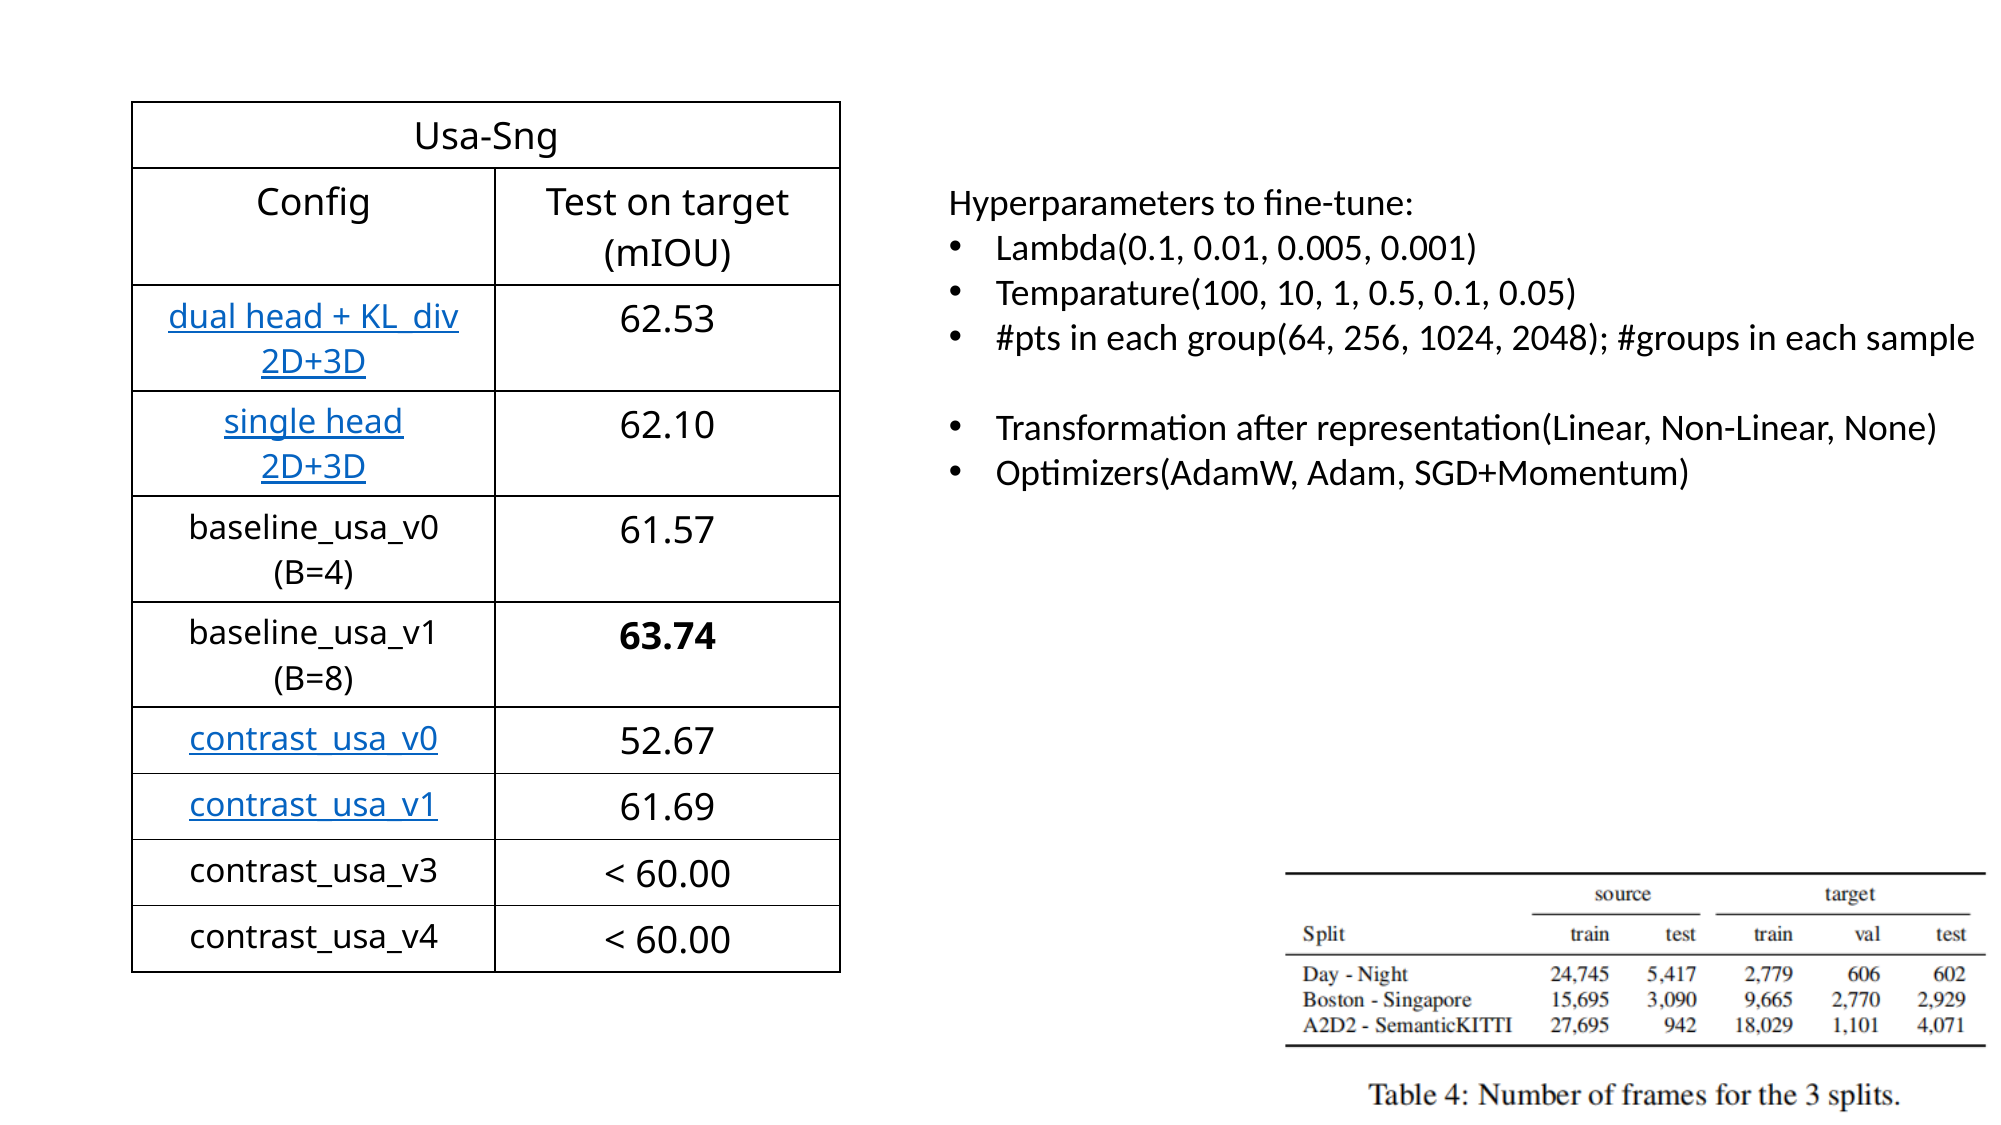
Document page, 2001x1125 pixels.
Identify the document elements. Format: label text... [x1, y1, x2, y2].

table_cell 63.74 [496, 603, 839, 706]
table_cell < 60.00 [496, 840, 839, 905]
table_cell baseline_usa_v1 (B=8) [133, 603, 494, 706]
table_cell 62.10 [496, 392, 839, 495]
table_cell 62.53 [496, 286, 839, 390]
table_cell < 60.00 [496, 906, 839, 971]
table_cell Test on target (mIOU) [496, 169, 839, 284]
picture [1247, 863, 1998, 1125]
table_cell baseline_usa_v0 (B=4) [133, 497, 494, 601]
table_cell Config [133, 169, 494, 284]
table_cell single head 2D+3D [133, 392, 494, 495]
table_cell dual head + KL_div 2D+3D [133, 286, 494, 390]
table_cell contrast_usa_v0 [133, 708, 494, 773]
table_cell 61.69 [496, 774, 839, 839]
table_cell contrast_usa_v4 [133, 906, 494, 971]
table_cell 61.57 [496, 497, 839, 601]
table_cell contrast_usa_v1 [133, 774, 494, 839]
table_cell 52.67 [496, 708, 839, 773]
table_cell contrast_usa_v3 [133, 840, 494, 905]
table_header Usa-Sng [133, 103, 839, 167]
